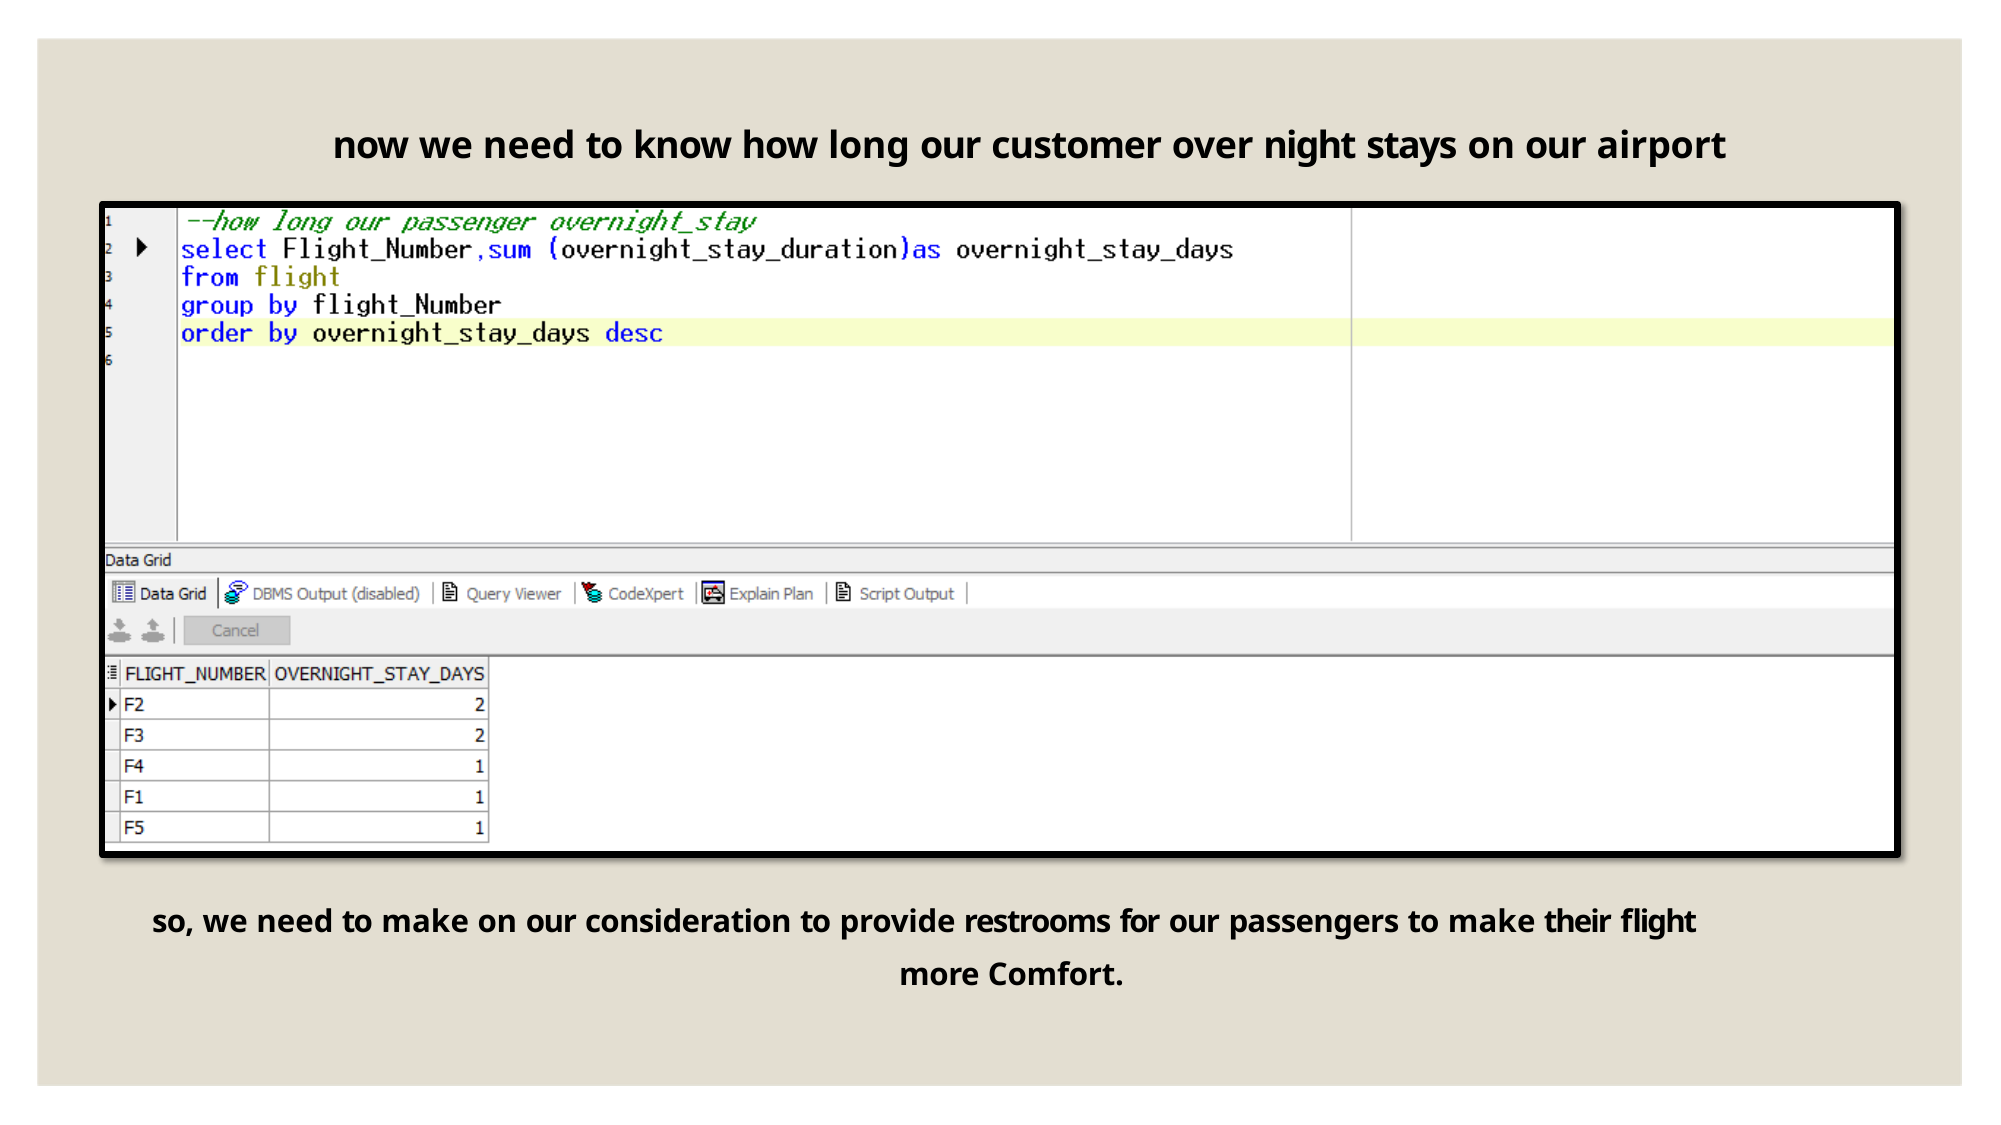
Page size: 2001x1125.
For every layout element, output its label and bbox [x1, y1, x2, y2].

text_box [37, 38, 1962, 1086]
